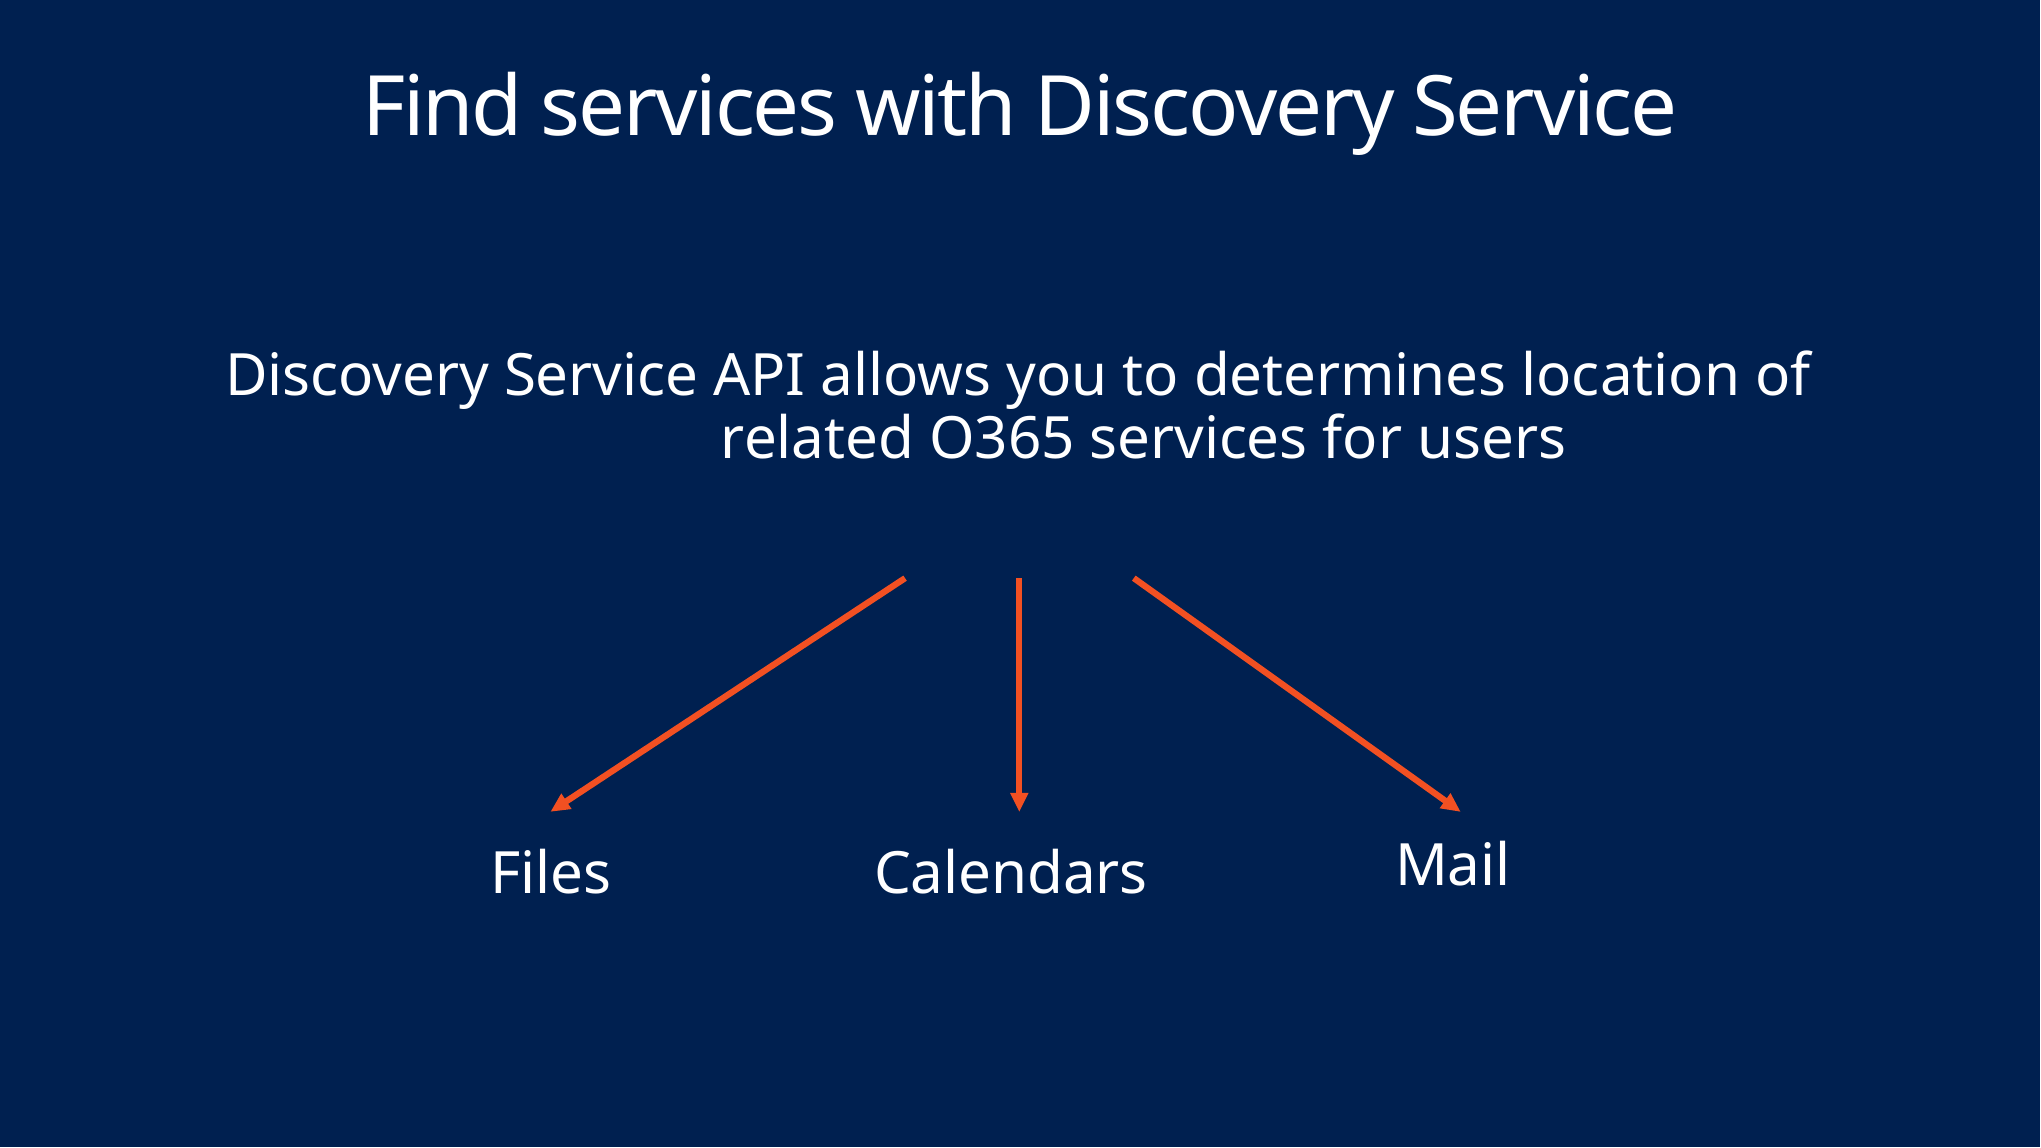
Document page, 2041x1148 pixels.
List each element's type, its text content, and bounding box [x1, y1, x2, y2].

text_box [1133, 577, 1461, 812]
text_box Mail [1284, 811, 1637, 923]
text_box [550, 577, 906, 812]
text_box Discovery Service API allows you to determines location of related O365 services for users [195, 321, 1844, 495]
text_box Calendars [841, 818, 1181, 930]
text_box Files [381, 818, 721, 930]
title Find services with Discovery Service [45, 48, 1996, 200]
